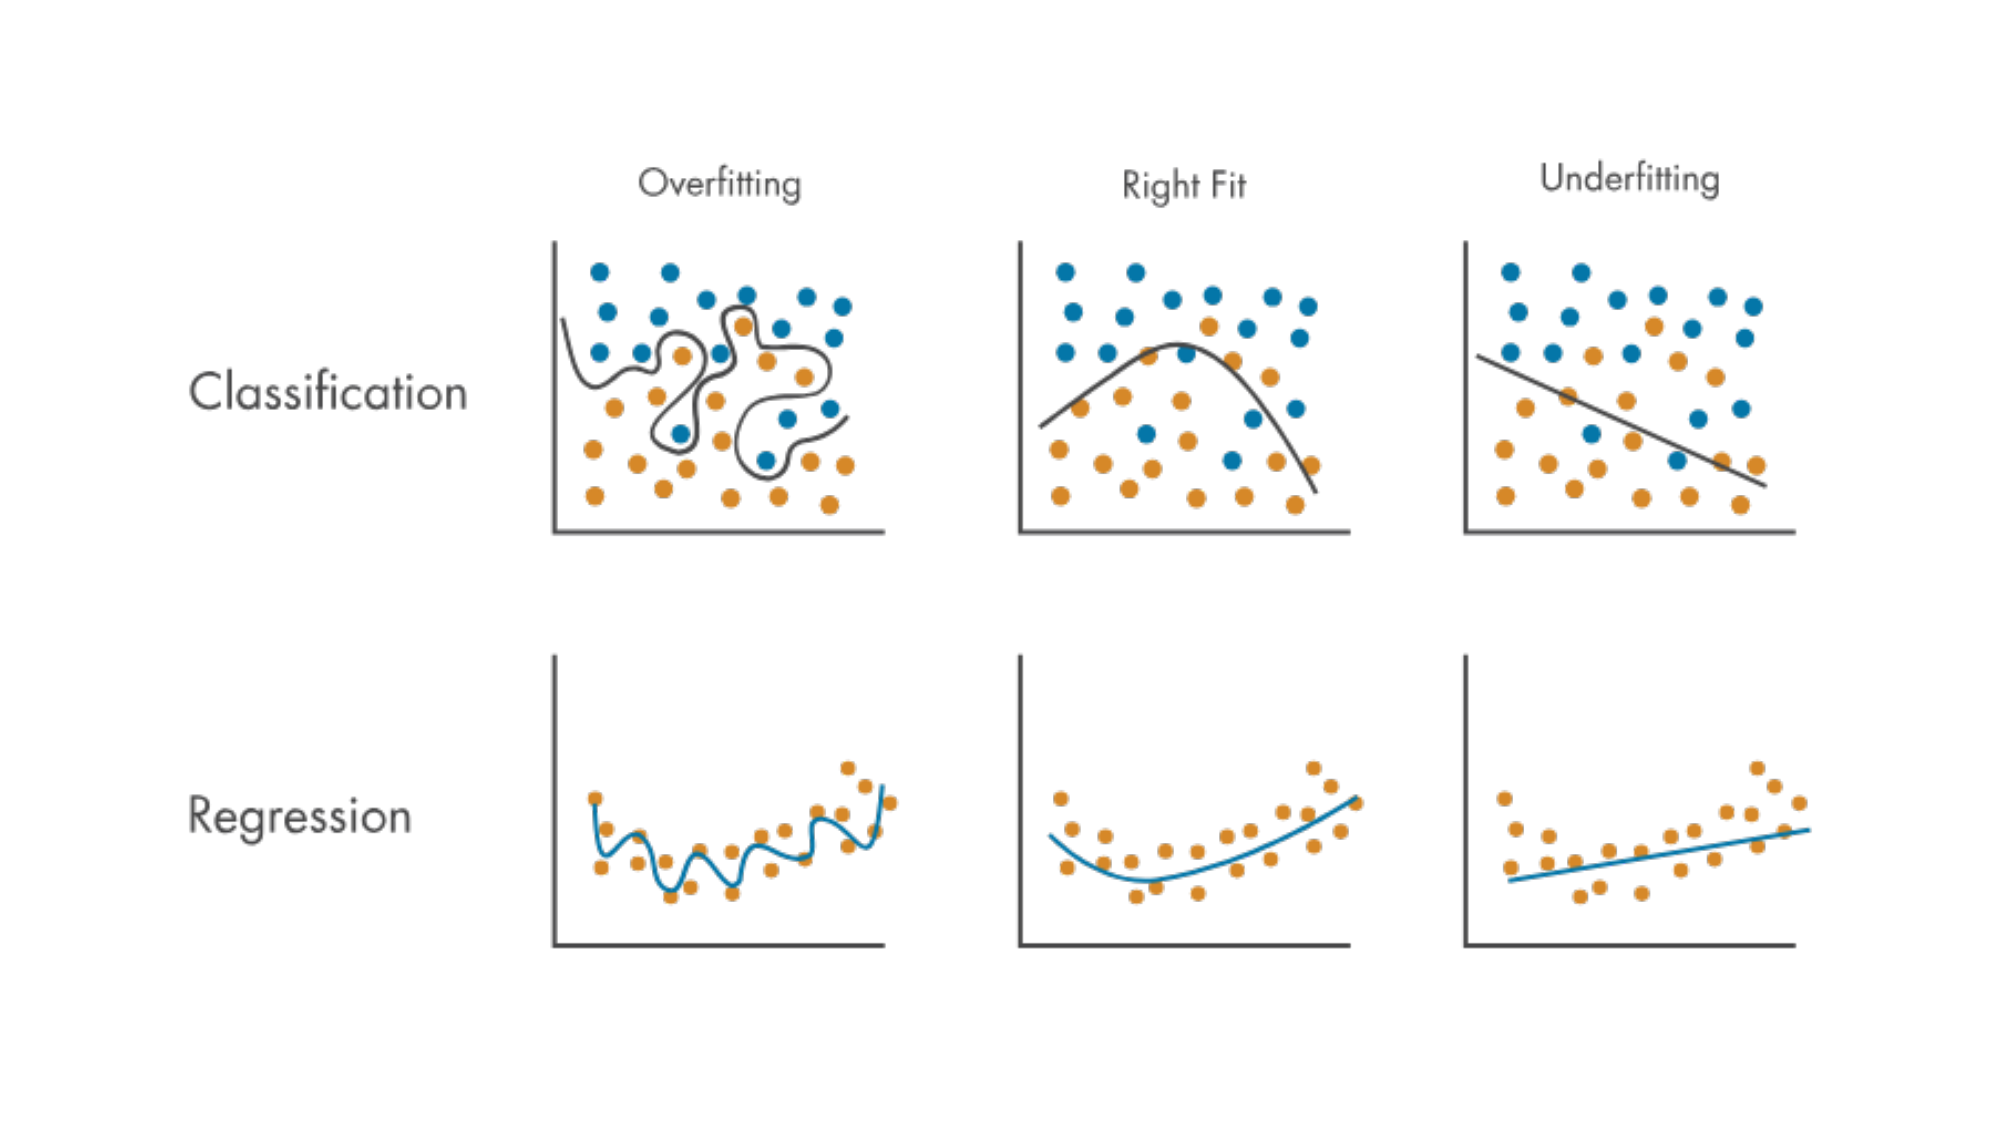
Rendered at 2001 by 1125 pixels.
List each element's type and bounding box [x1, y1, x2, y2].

picture [116, 95, 1914, 1046]
